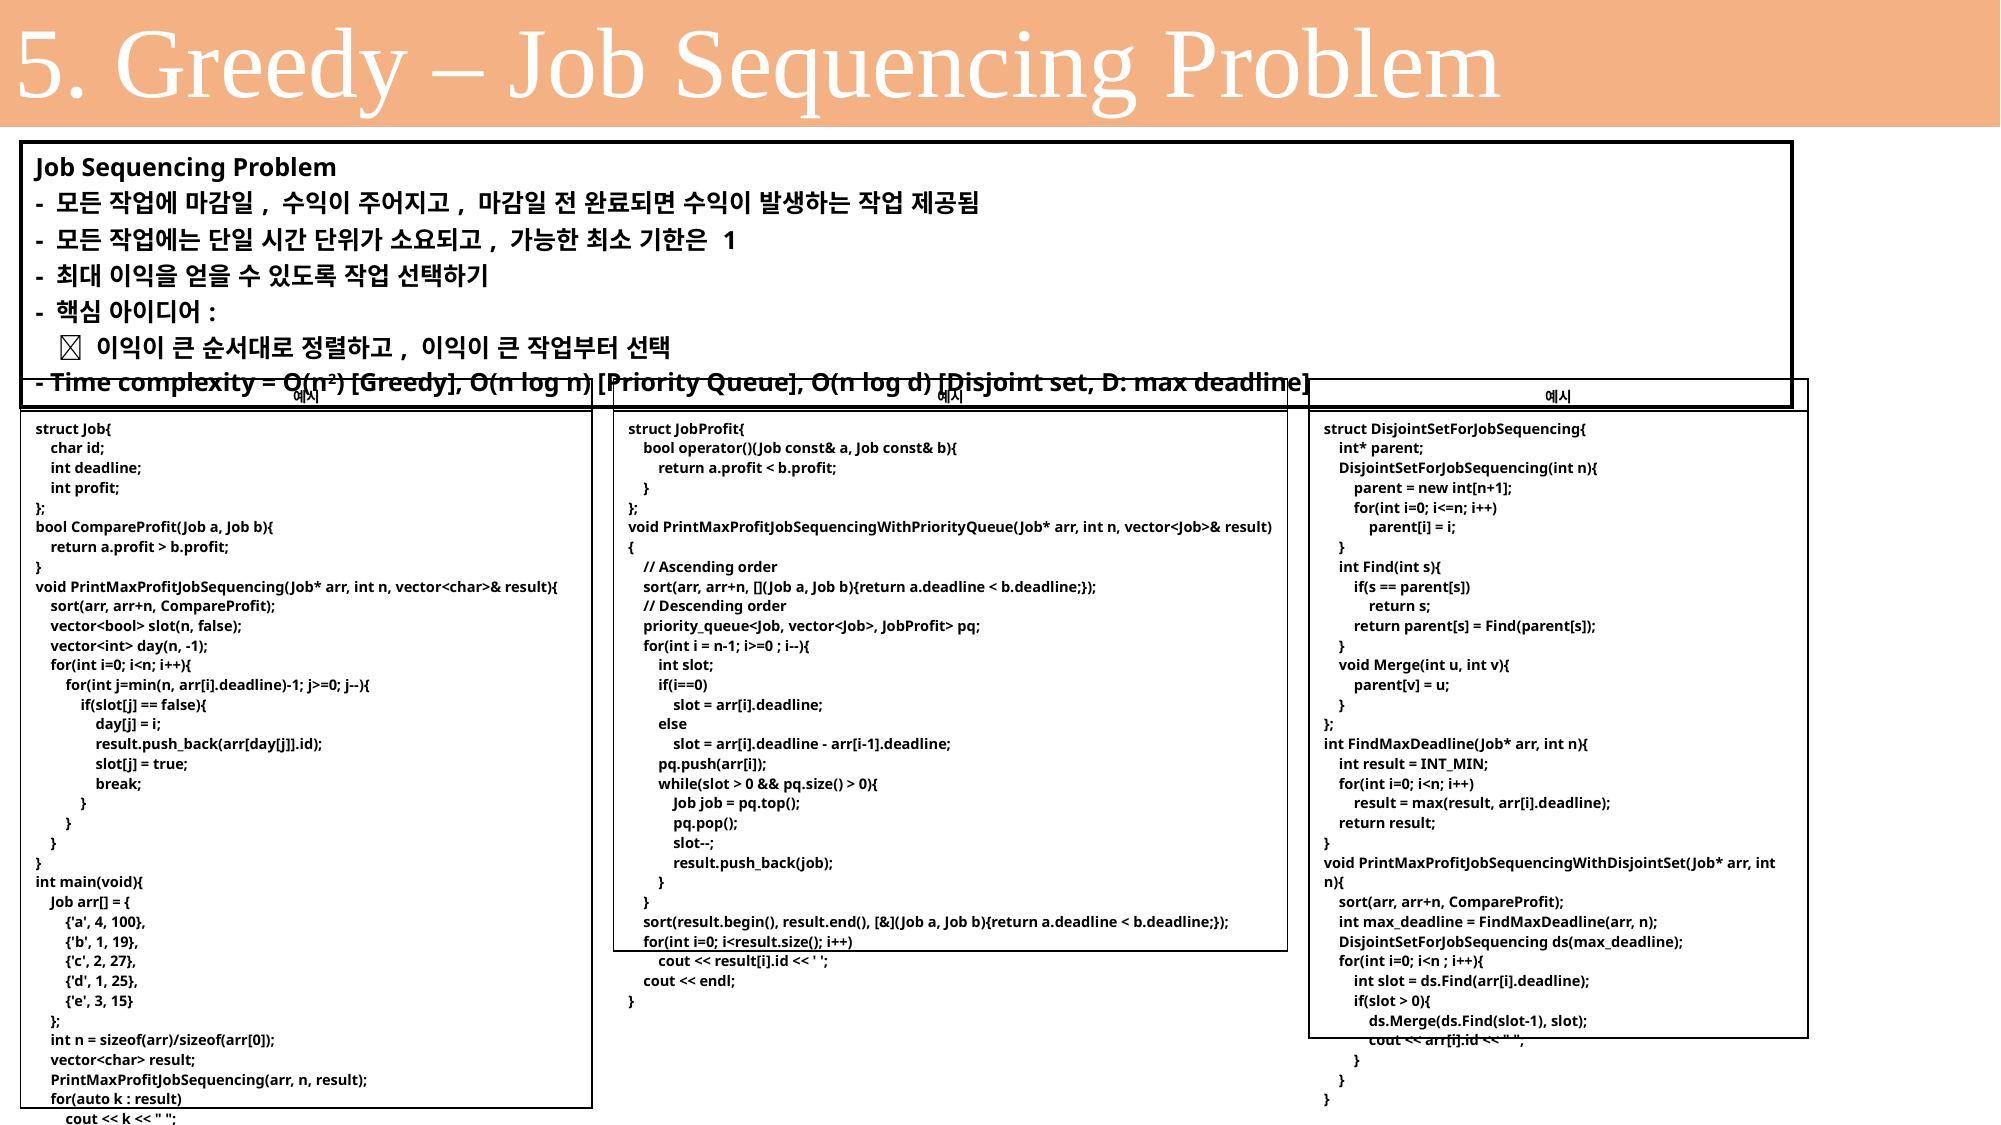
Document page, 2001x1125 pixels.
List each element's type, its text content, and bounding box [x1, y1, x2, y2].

text_box [0, 0, 2000, 128]
table_header Job Sequencing Problem - 모든 작업에 마감일, 수익이 주어지고, 마감일 전 완료되면 수익이 발생하는 작업 제공됨 - 모든 작업에는 단일 시간 단위가 소요되고, 가능한 최소 기한은 1 - 최대 이익을 얻을 수 있도록 작업 선택하기 - 핵심 아이디어:  이익이 큰 순서대로 정렬하고, 이익이 큰 작업부터 선택 - Time complexity = O(n2) [Greedy], O(n log n) [Priority Queue], O(n log d) [Disjoint set, D: max deadline] [23, 144, 1790, 405]
text_box 5. Greedy – Job Sequencing Problem [0, 0, 1867, 126]
table_header 예시 [1310, 380, 1807, 410]
table_header 예시 [614, 380, 1287, 410]
table_header 예시 [21, 380, 591, 410]
table_cell struct JobProfit{ bool operator()(Job const& a, Job const& b){ return a.profit < b.profit; } }; void PrintMaxProfitJobSequencingWithPriorityQueue(Job* arr, int n, vector<Job>& result){ // Ascending order sort(arr, arr+n, [](Job a, Job b){return a.deadline < b.deadline;}); // Descending order priority_queue<Job, vector<Job>, JobProfit> pq; for(int i = n-1; i>=0 ; i--){ int slot; if(i==0) slot = arr[i].deadline; else slot = arr[i].deadline - arr[i-1].deadline; pq.push(arr[i]); while(slot > 0 && pq.size() > 0){ Job job = pq.top(); pq.pop(); slot--; result.push_back(job); } } sort(result.begin(), result.end(), [&](Job a, Job b){return a.deadline < b.deadline;}); for(int i=0; i<result.size(); i++) cout << result[i].id << ' '; cout << endl; } [614, 412, 1287, 950]
table_cell struct DisjointSetForJobSequencing{ int* parent; DisjointSetForJobSequencing(int n){ parent = new int[n+1]; for(int i=0; i<=n; i++) parent[i] = i; } int Find(int s){ if(s == parent[s]) return s; return parent[s] = Find(parent[s]); } void Merge(int u, int v){ parent[v] = u; } }; int FindMaxDeadline(Job* arr, int n){ int result = INT_MIN; for(int i=0; i<n; i++) result = max(result, arr[i].deadline); return result; } void PrintMaxProfitJobSequencingWithDisjointSet(Job* arr, int n){ sort(arr, arr+n, CompareProfit); int max_deadline = FindMaxDeadline(arr, n); DisjointSetForJobSequencing ds(max_deadline); for(int i=0; i<n ; i++){ int slot = ds.Find(arr[i].deadline); if(slot > 0){ ds.Merge(ds.Find(slot-1), slot); cout << arr[i].id << " "; } } } [1310, 412, 1807, 1037]
table_cell struct Job{ char id; int deadline; int profit; }; bool CompareProfit(Job a, Job b){ return a.profit > b.profit; } void PrintMaxProfitJobSequencing(Job* arr, int n, vector<char>& result){ sort(arr, arr+n, CompareProfit); vector<bool> slot(n, false); vector<int> day(n, -1); for(int i=0; i<n; i++){ for(int j=min(n, arr[i].deadline)-1; j>=0; j--){ if(slot[j] == false){ day[j] = i; result.push_back(arr[day[j]].id); slot[j] = true; break; } } } } int main(void){ Job arr[] = { {'a', 4, 100}, {'b', 1, 19}, {'c', 2, 27}, {'d', 1, 25}, {'e', 3, 15} }; int n = sizeof(arr)/sizeof(arr[0]); vector<char> result; PrintMaxProfitJobSequencing(arr, n, result); for(auto k : result) cout << k << " "; cout << endl; return 0; } [21, 412, 591, 1107]
